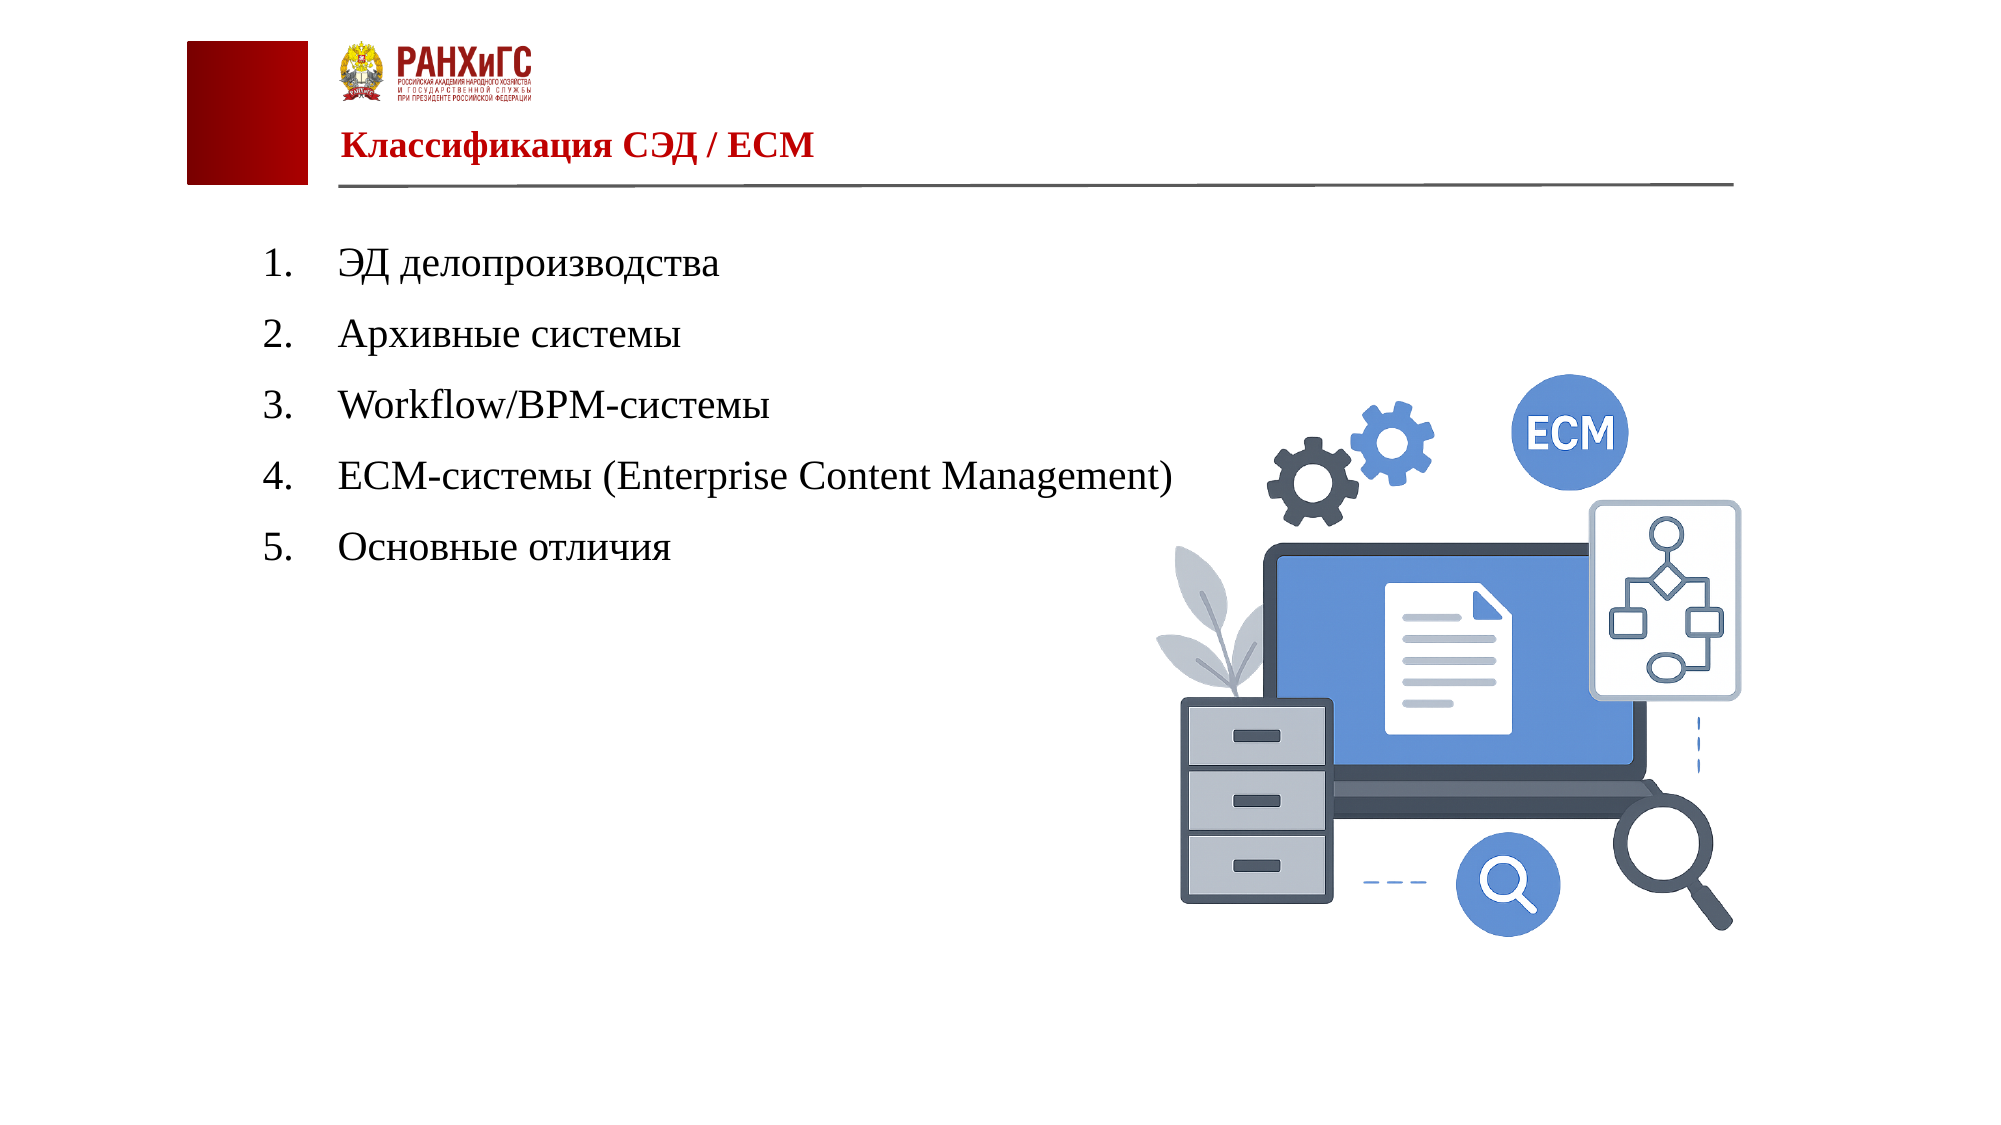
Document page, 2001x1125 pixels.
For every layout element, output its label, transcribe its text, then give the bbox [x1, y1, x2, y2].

picture [339, 41, 531, 102]
picture [1105, 313, 1804, 1013]
text_box [187, 41, 308, 185]
text_box ЭД делопроизводства Архивные системы Workflow/BPM-системы ECM-системы (Enterprise Content Management) Основные отличия [247, 227, 1218, 576]
text_box Классификация СЭД / ECM [326, 112, 1719, 173]
